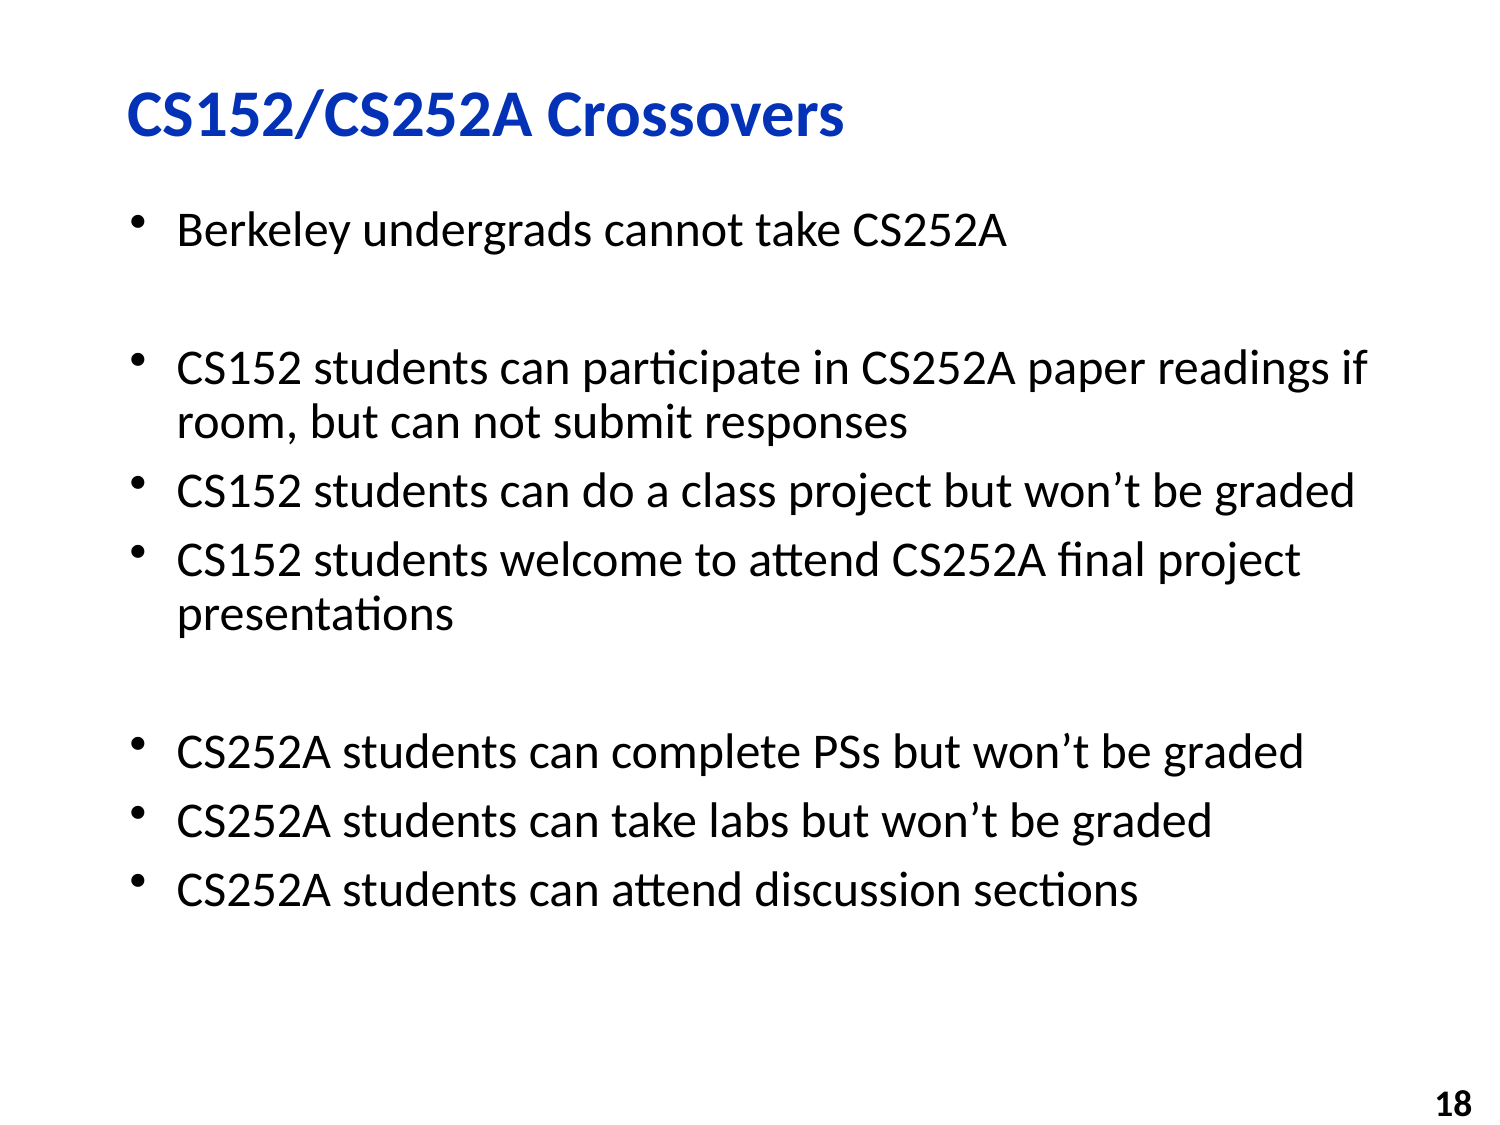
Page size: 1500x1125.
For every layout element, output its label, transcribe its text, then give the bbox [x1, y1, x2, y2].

list Berkeley undergrads cannot take CS252A CS152 students can participate in CS252A paper readings if room, but can not submit responses CS152 students can do a class project but won’t be graded CS152 students welcome to attend CS252A final project presentations CS252A students can complete PSs but won’t be graded CS252A students can take labs but won’t be graded CS252A students can attend discussion sections [114, 195, 1401, 1005]
slide_number 18 [1174, 1076, 1488, 1125]
title CS152/CS252A Crossovers [112, 53, 1310, 176]
